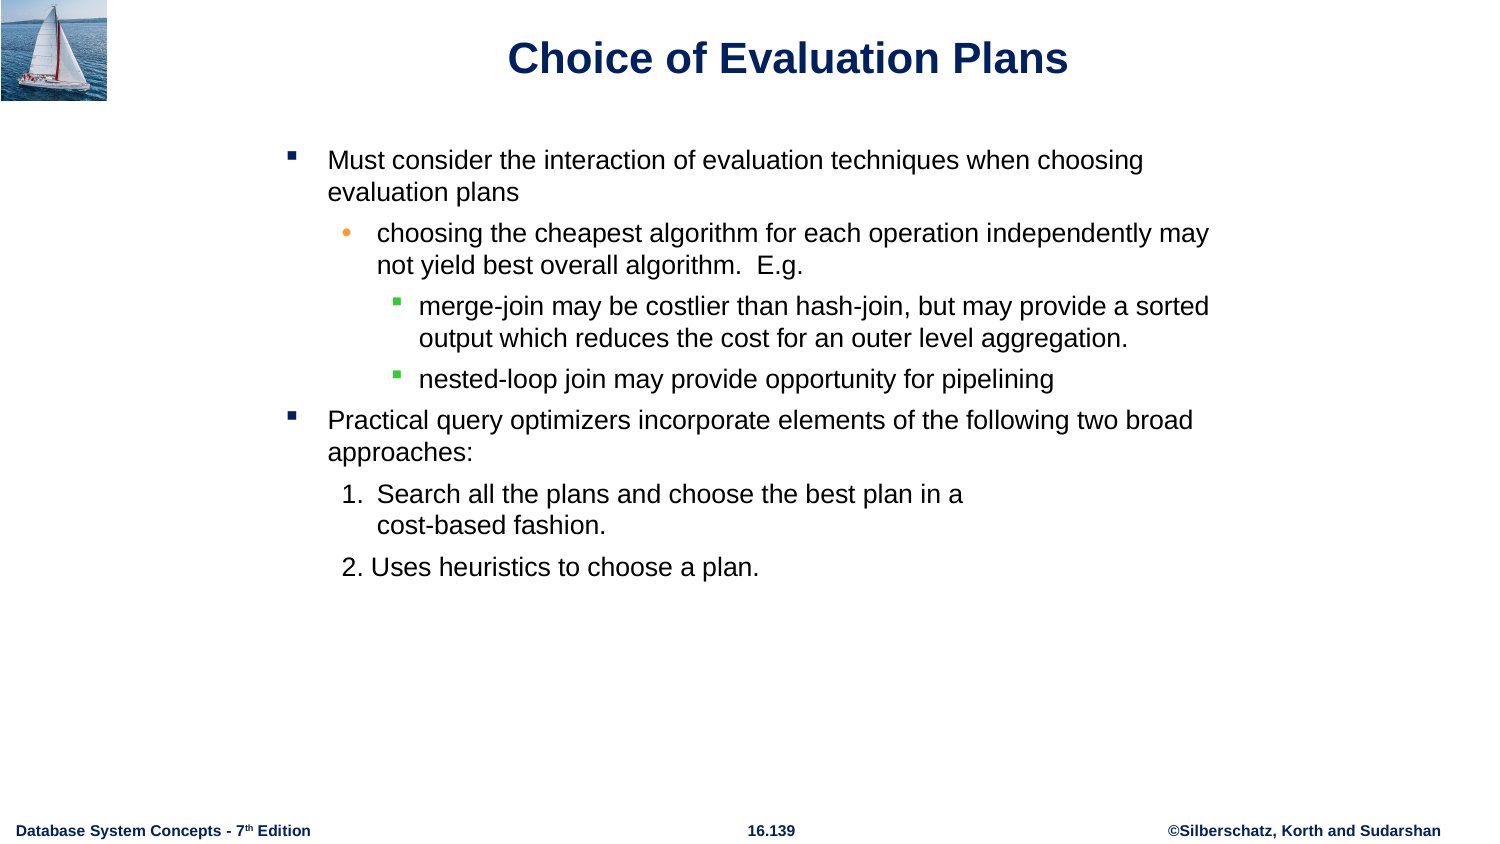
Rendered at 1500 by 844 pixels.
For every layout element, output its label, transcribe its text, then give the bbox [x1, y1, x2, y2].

list Must consider the interaction of evaluation techniques when choosing evaluation plans choosing the cheapest algorithm for each operation independently may not yield best overall algorithm. E.g. merge-join may be costlier than hash-join, but may provide a sorted output which reduces the cost for an outer level aggregation. nested-loop join may provide opportunity for pipelining Practical query optimizers incorporate elements of the following two broad approaches: 1. Search all the plans and choose the best plan in a cost-based fashion. 2. Uses heuristics to choose a plan. [270, 135, 1230, 797]
title Choice of Evaluation Plans [125, 14, 1452, 90]
picture [1, 0, 107, 101]
